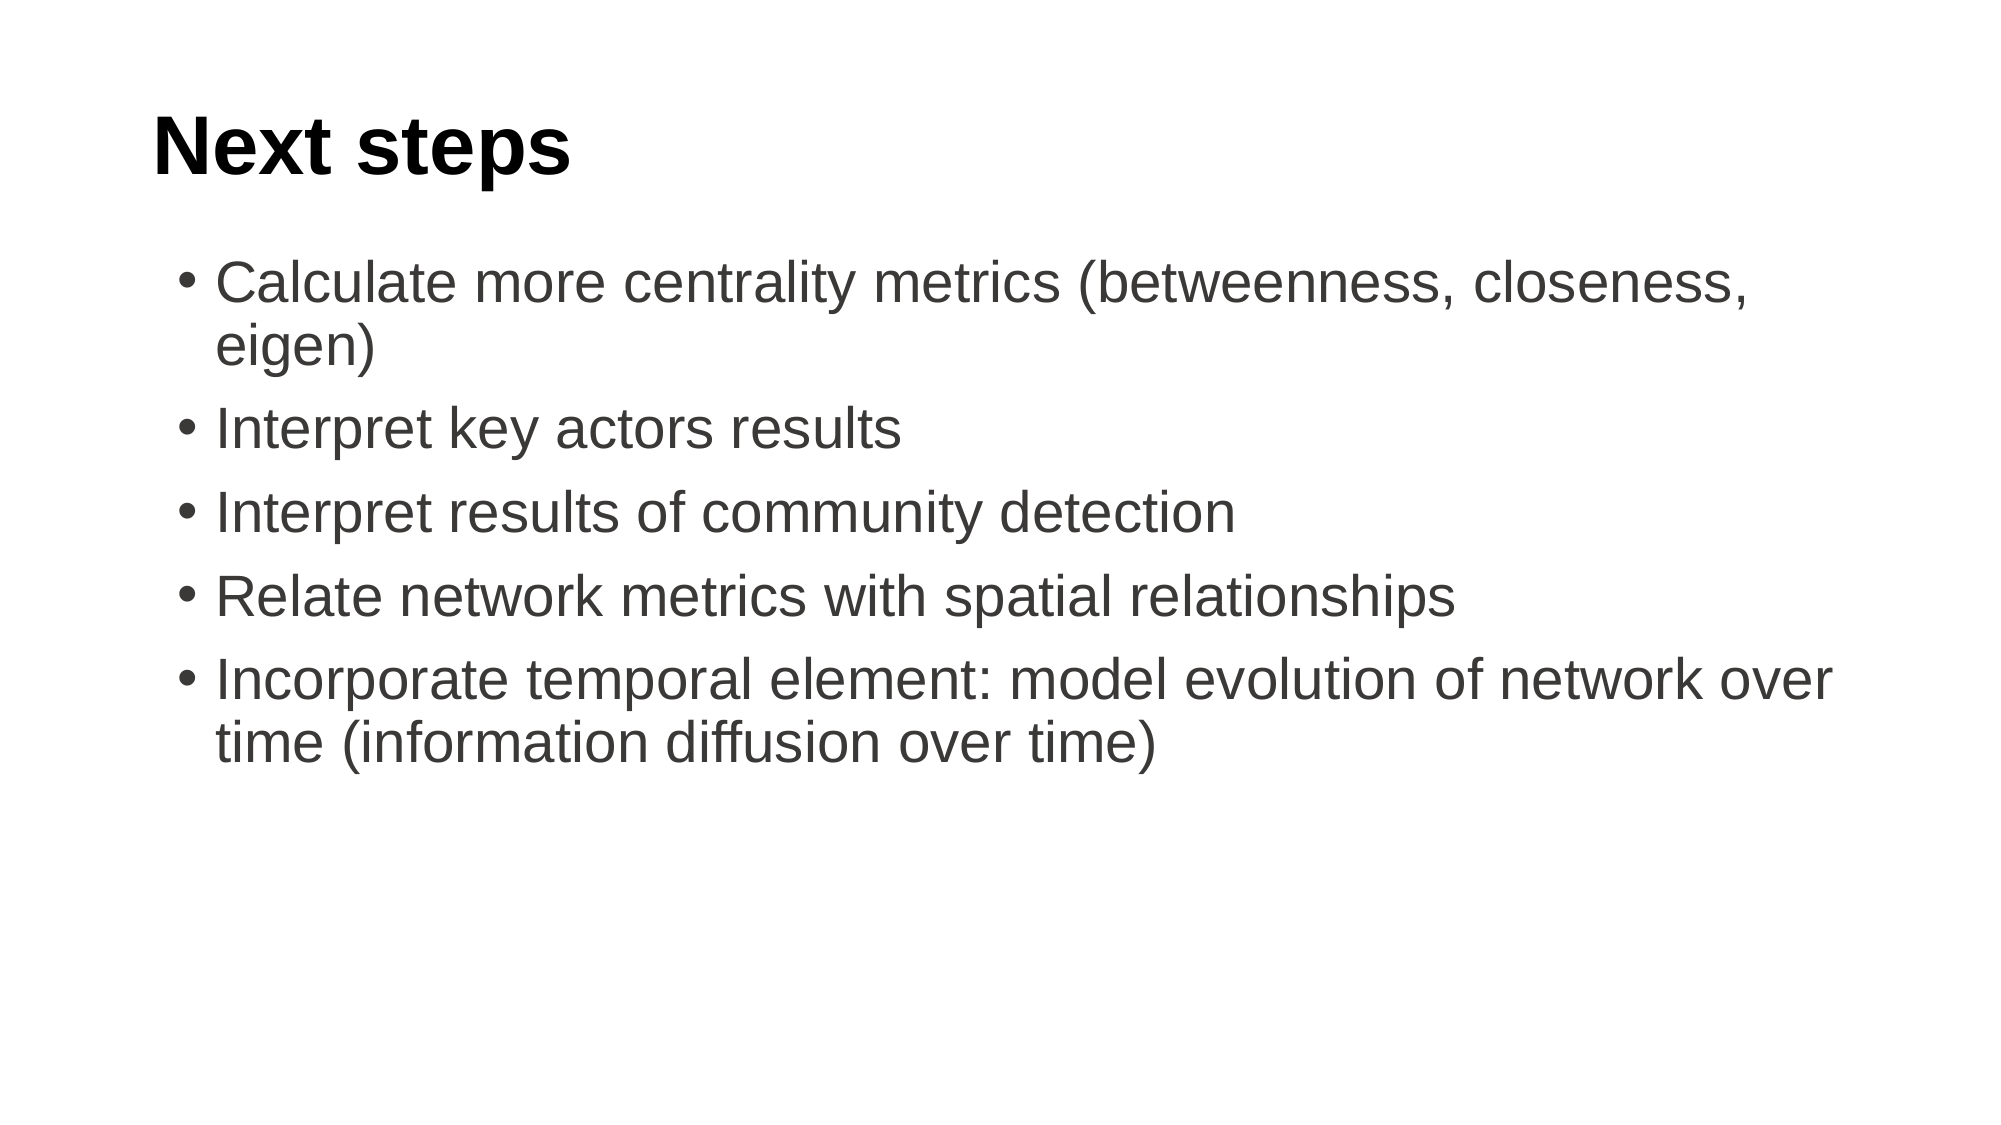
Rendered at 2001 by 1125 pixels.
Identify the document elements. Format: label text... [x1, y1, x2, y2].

text_box [152, 642, 1117, 1048]
text_box Calculate more centrality metrics (betweenness, closeness, eigen) Interpret key actors results Interpret results of community detection Relate network metrics with spatial relationships Incorporate temporal element: model evolution of network over time (information diffusion over time) [162, 244, 1888, 1039]
title Next steps [137, 59, 1863, 236]
